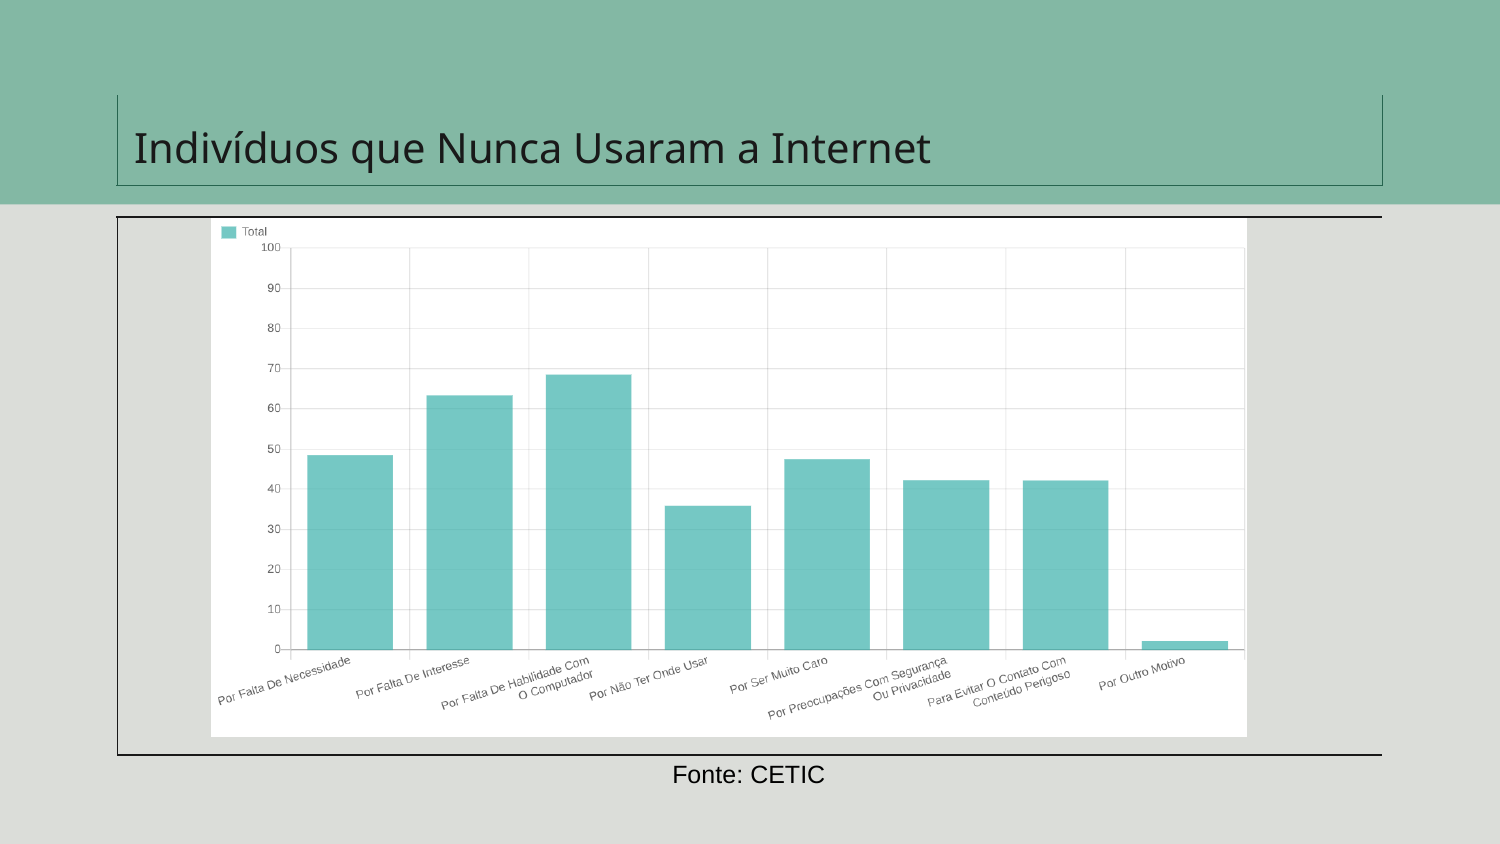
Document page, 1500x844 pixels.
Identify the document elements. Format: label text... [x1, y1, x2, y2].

title Indivíduos que Nunca Usaram a Internet [119, 193, 1384, 202]
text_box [116, 95, 1383, 186]
text_box Fonte: CETIC [657, 764, 842, 796]
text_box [116, 216, 1383, 757]
